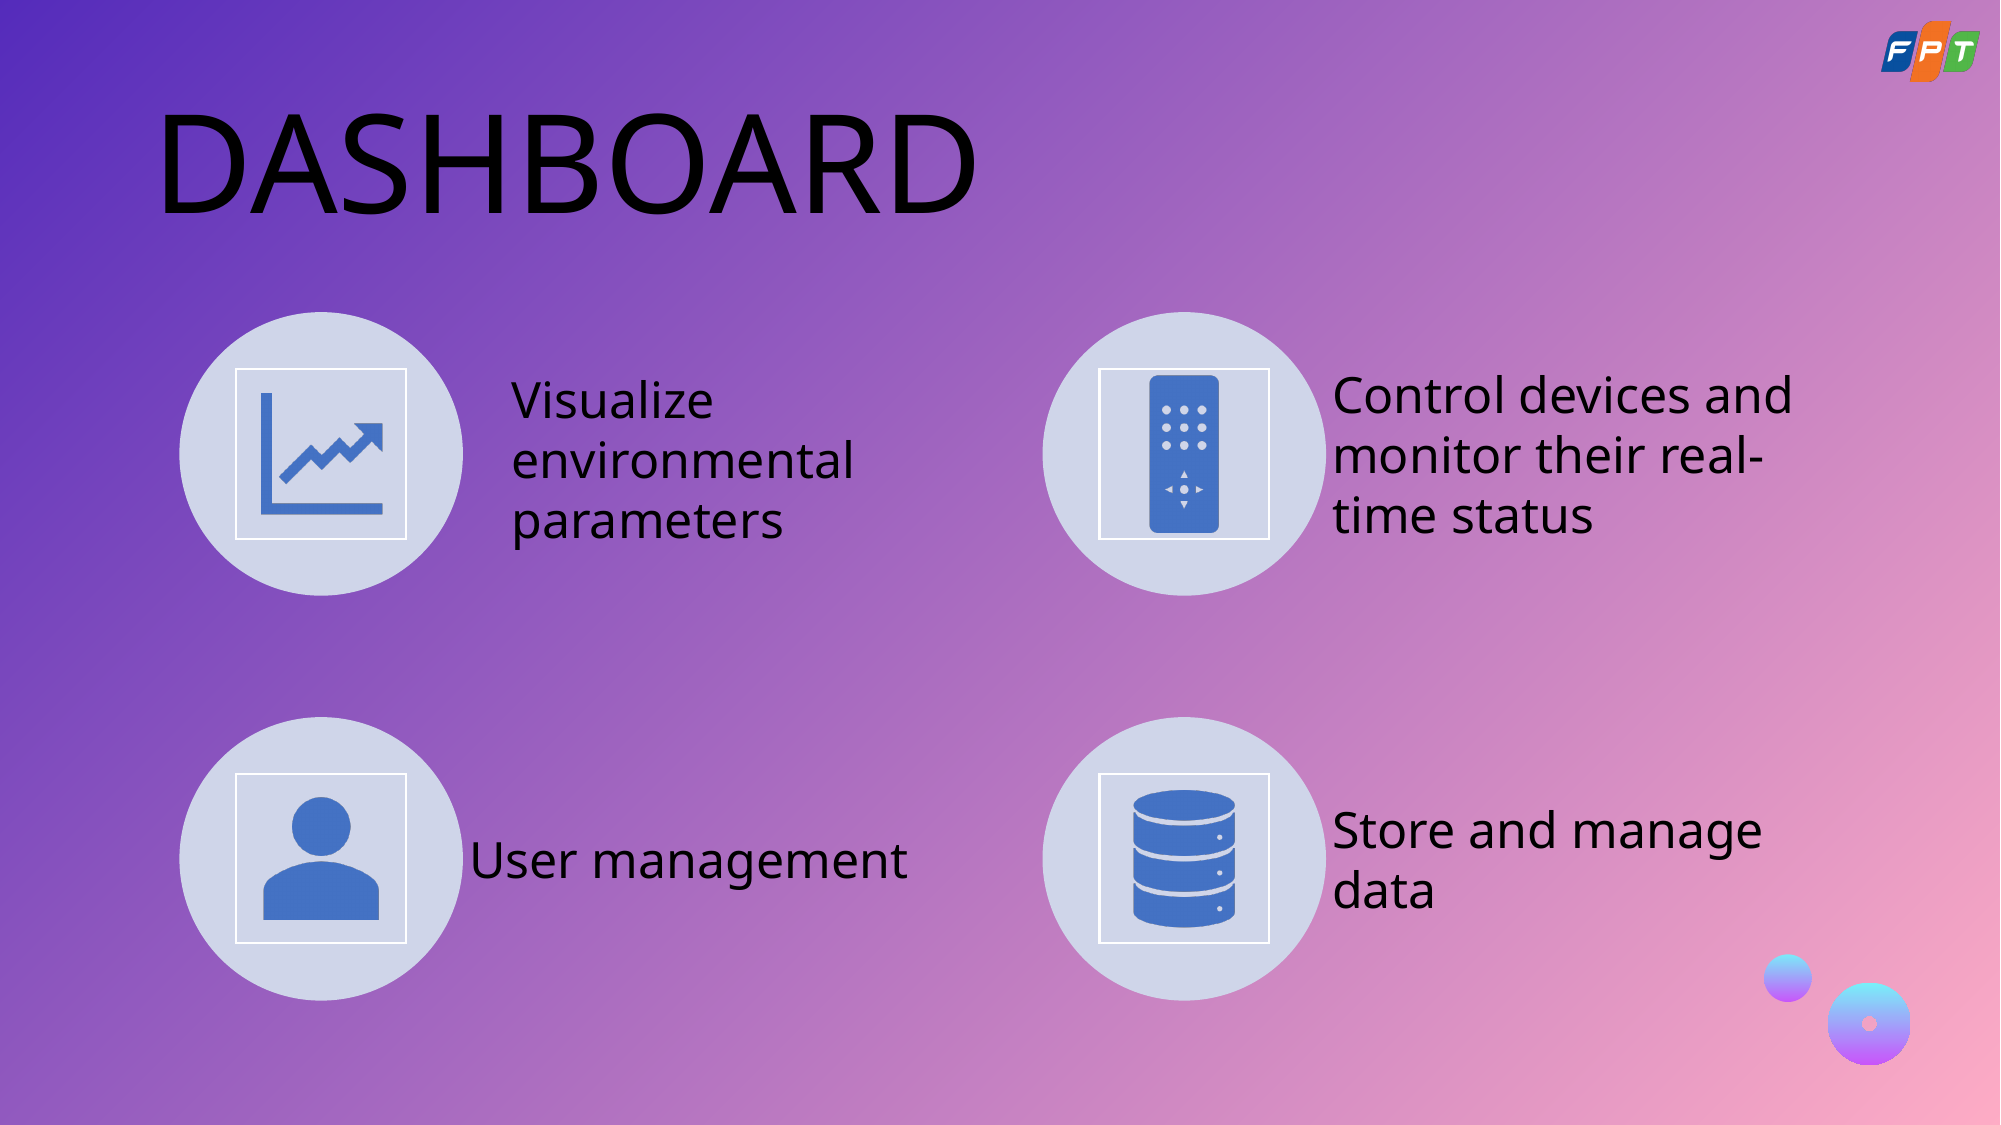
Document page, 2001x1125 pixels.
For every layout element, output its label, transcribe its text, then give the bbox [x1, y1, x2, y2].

title DASHBOARD [137, 59, 1863, 278]
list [137, 299, 1863, 1014]
picture [1881, 21, 1980, 82]
